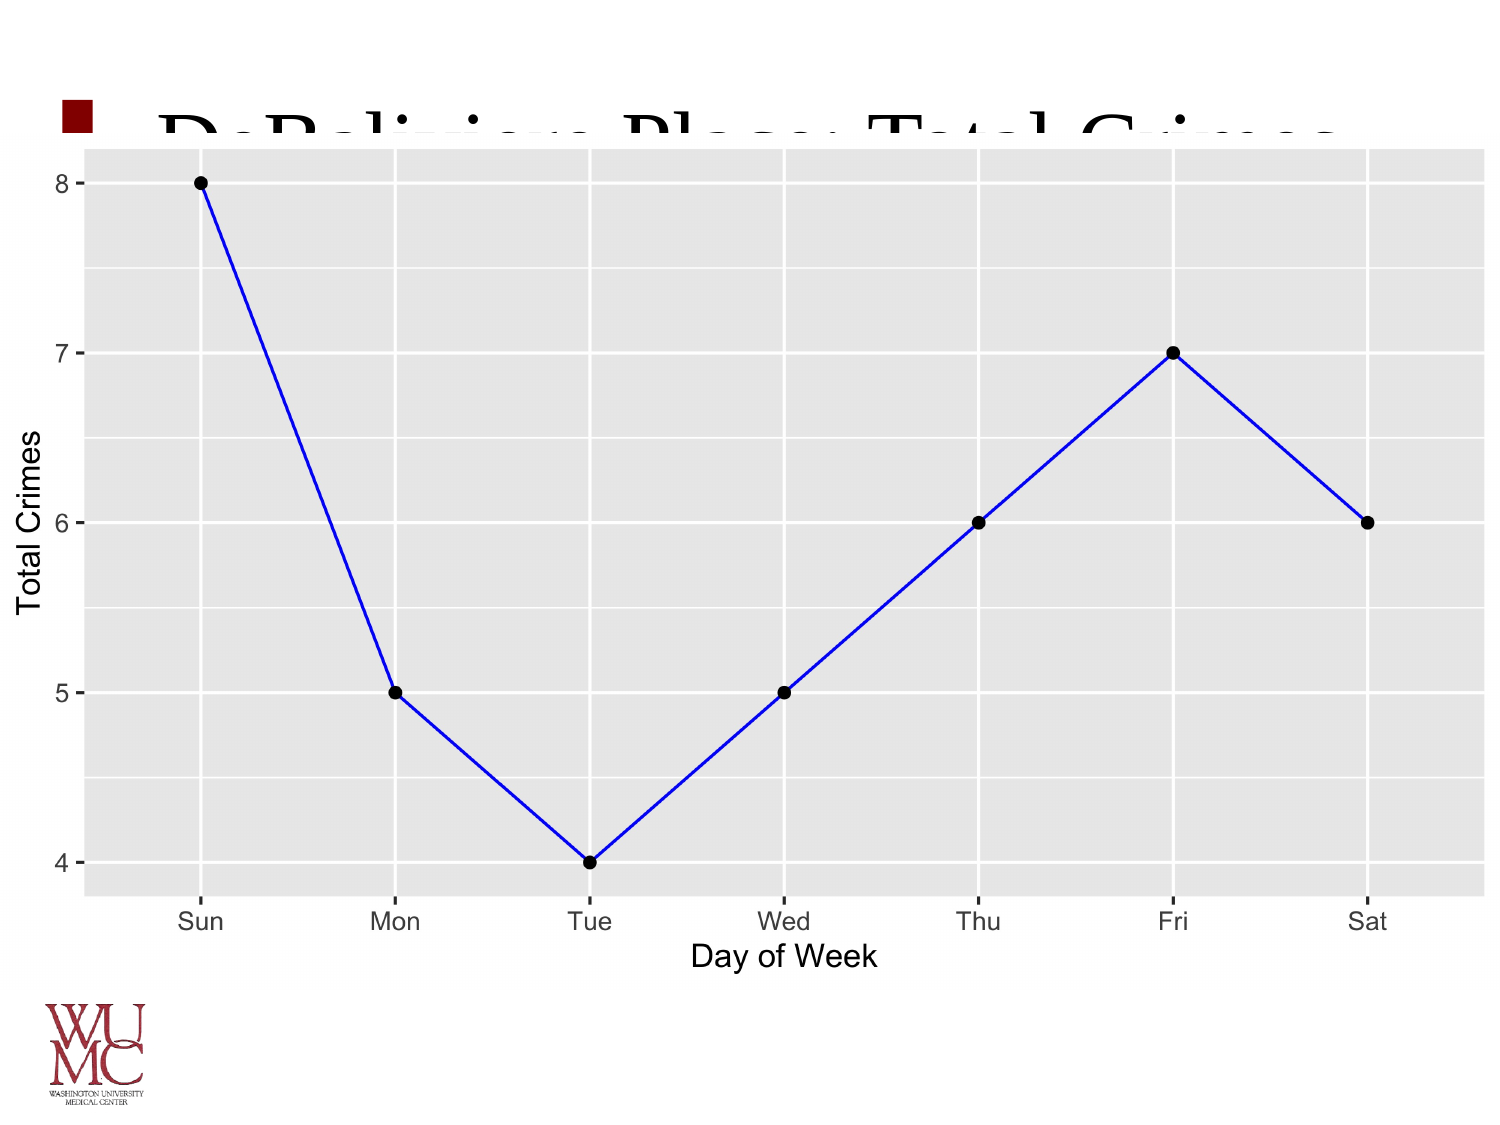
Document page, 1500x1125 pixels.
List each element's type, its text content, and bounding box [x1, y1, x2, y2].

picture [0, 133, 1500, 990]
picture [41, 996, 156, 1113]
title DeBaliviere Place: Total Crimes by Days of the Week [112, 99, 1388, 131]
